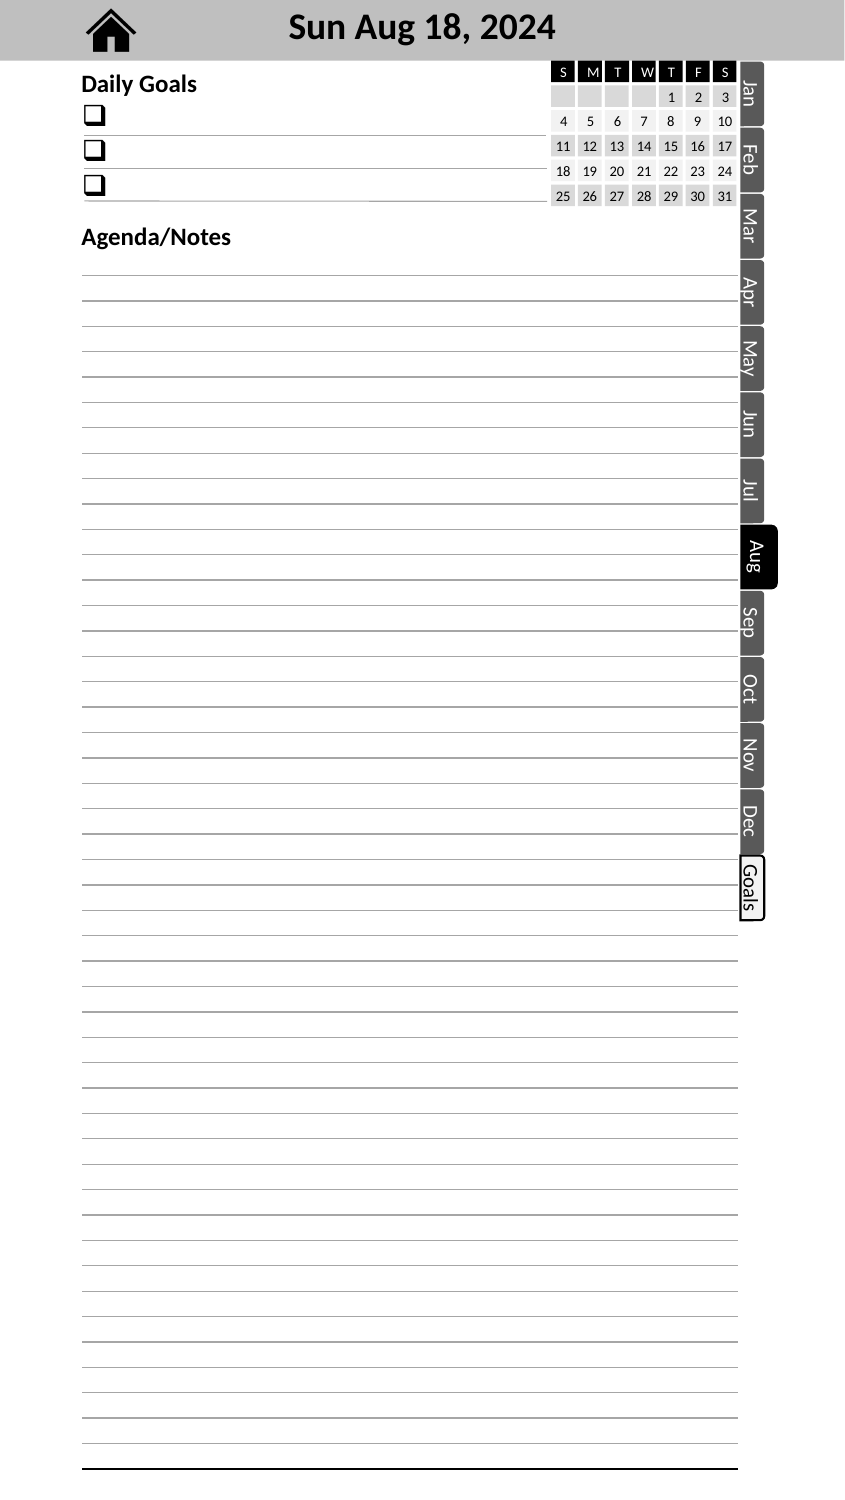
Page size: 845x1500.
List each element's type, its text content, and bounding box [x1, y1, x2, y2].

picture [82, 1, 140, 59]
list Sun Aug 18, 2024 [190, 0, 655, 61]
